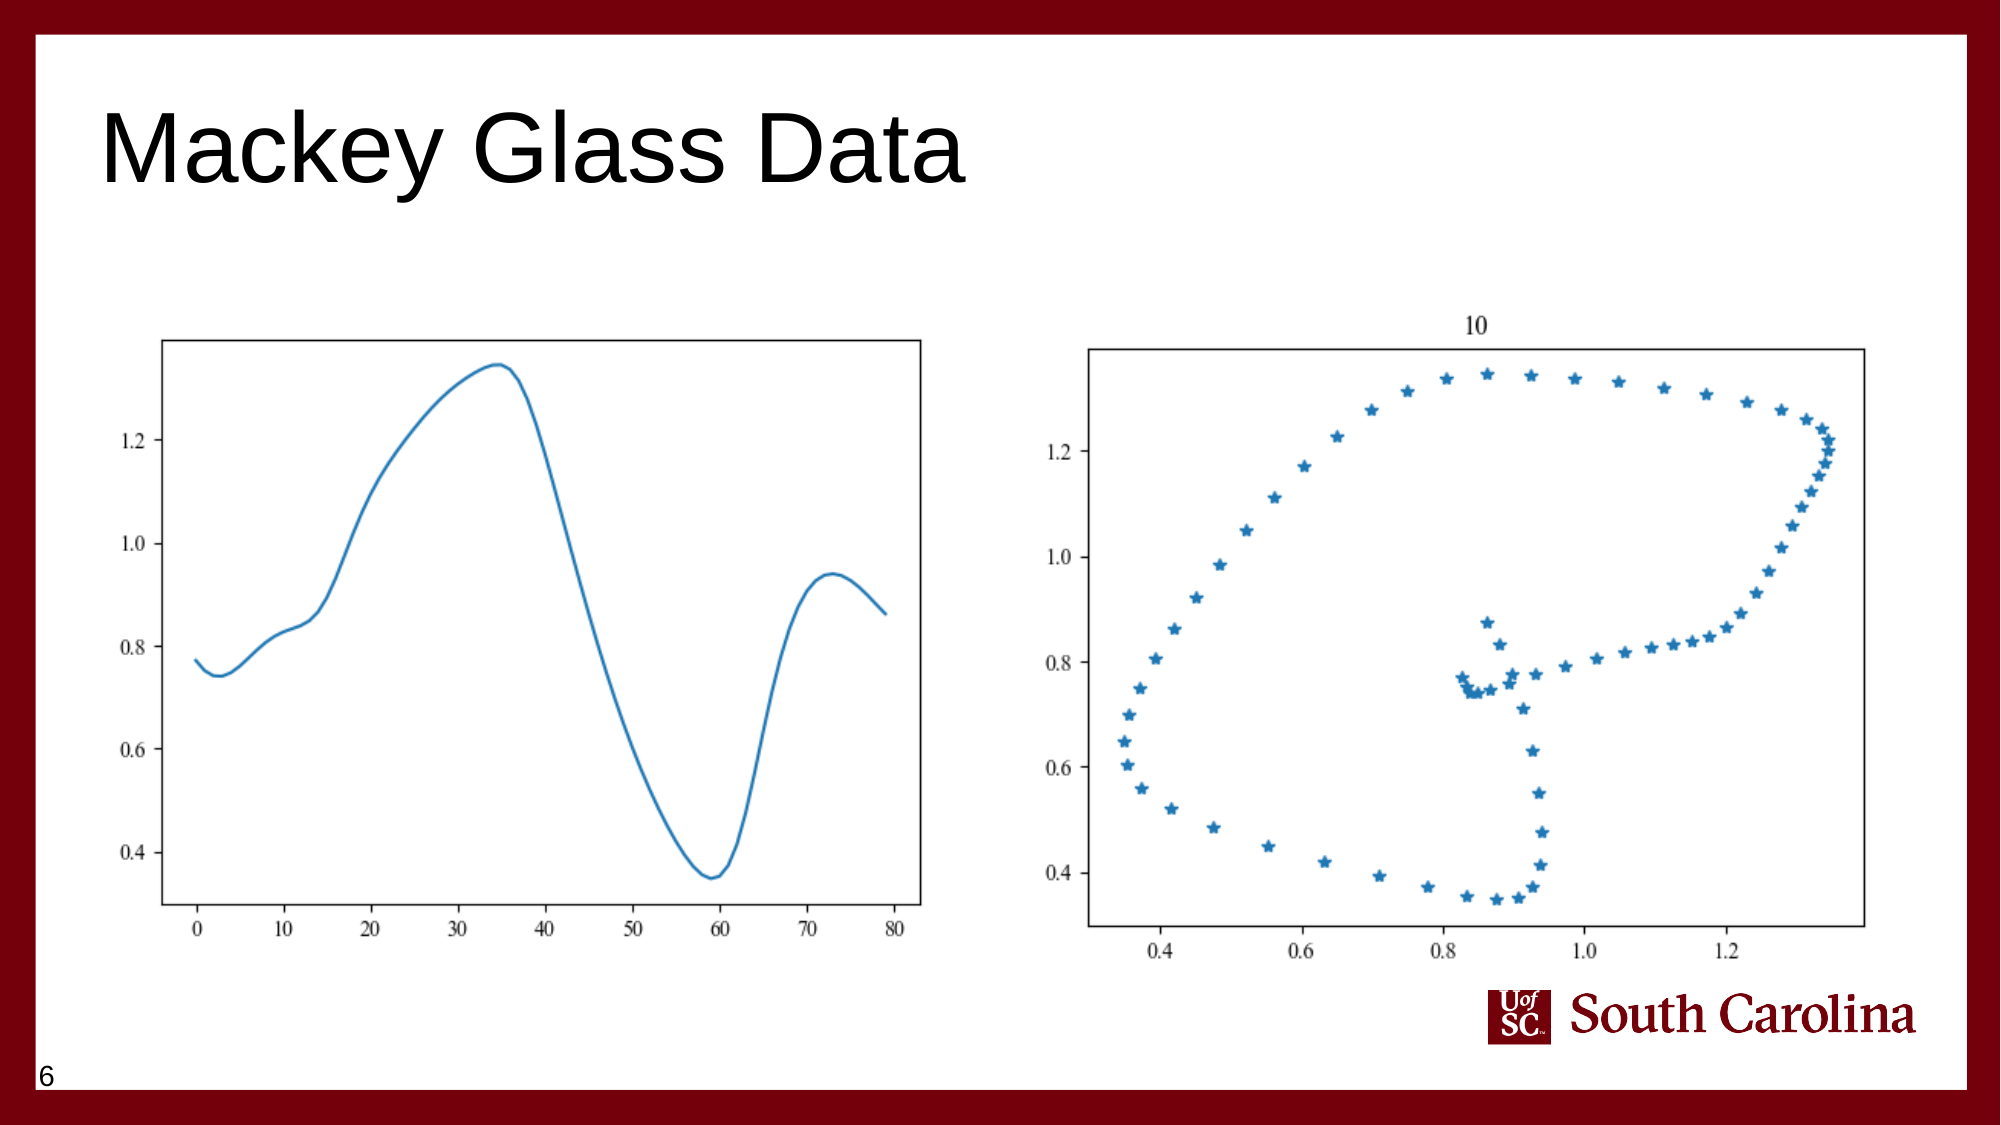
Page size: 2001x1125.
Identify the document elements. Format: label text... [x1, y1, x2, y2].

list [75, 314, 969, 968]
title Mackey Glass Data [100, 56, 1900, 245]
picture [0, 0, 2001, 1125]
